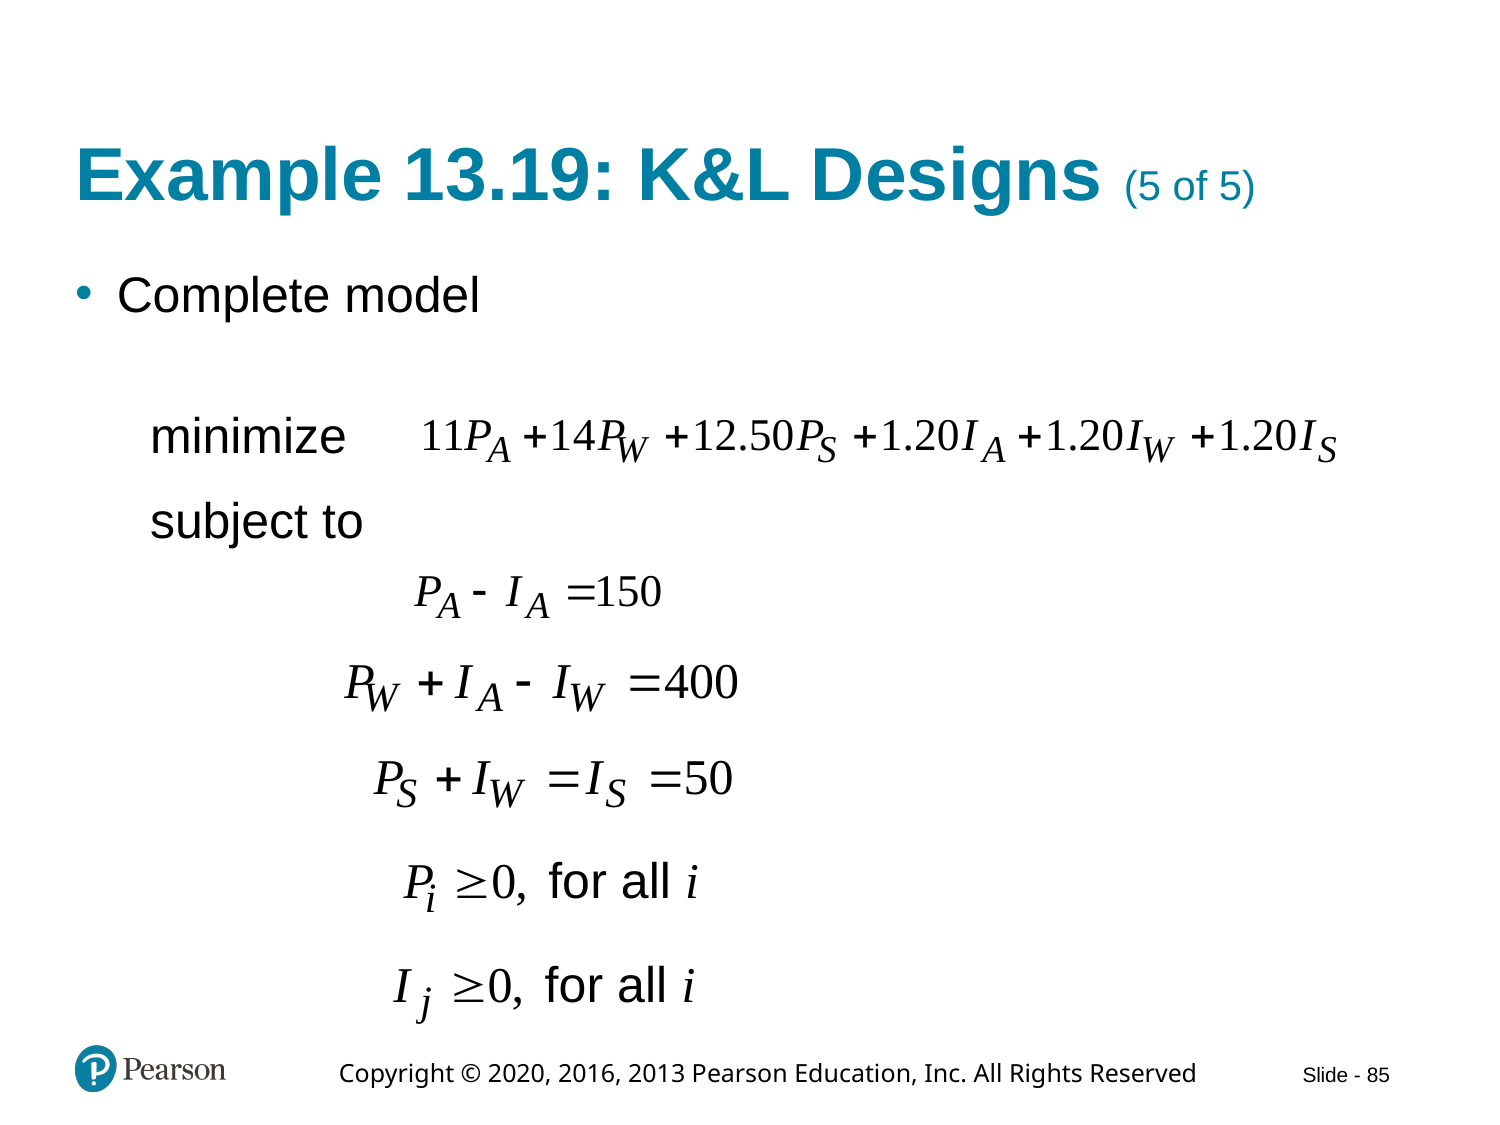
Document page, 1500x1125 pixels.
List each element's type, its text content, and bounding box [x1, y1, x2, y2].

title Example 13.19: K&L Designs (5 of 5) [75, 35, 1425, 216]
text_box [398, 854, 704, 918]
picture [83, 1054, 109, 1079]
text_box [368, 750, 738, 814]
list subject to [150, 488, 382, 567]
picture [101, 1045, 226, 1092]
picture [75, 1078, 86, 1092]
list minimize [150, 403, 369, 471]
list Complete model [75, 262, 551, 358]
picture [75, 1045, 90, 1061]
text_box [409, 566, 666, 624]
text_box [421, 410, 1345, 468]
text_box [387, 958, 701, 1030]
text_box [339, 654, 742, 718]
